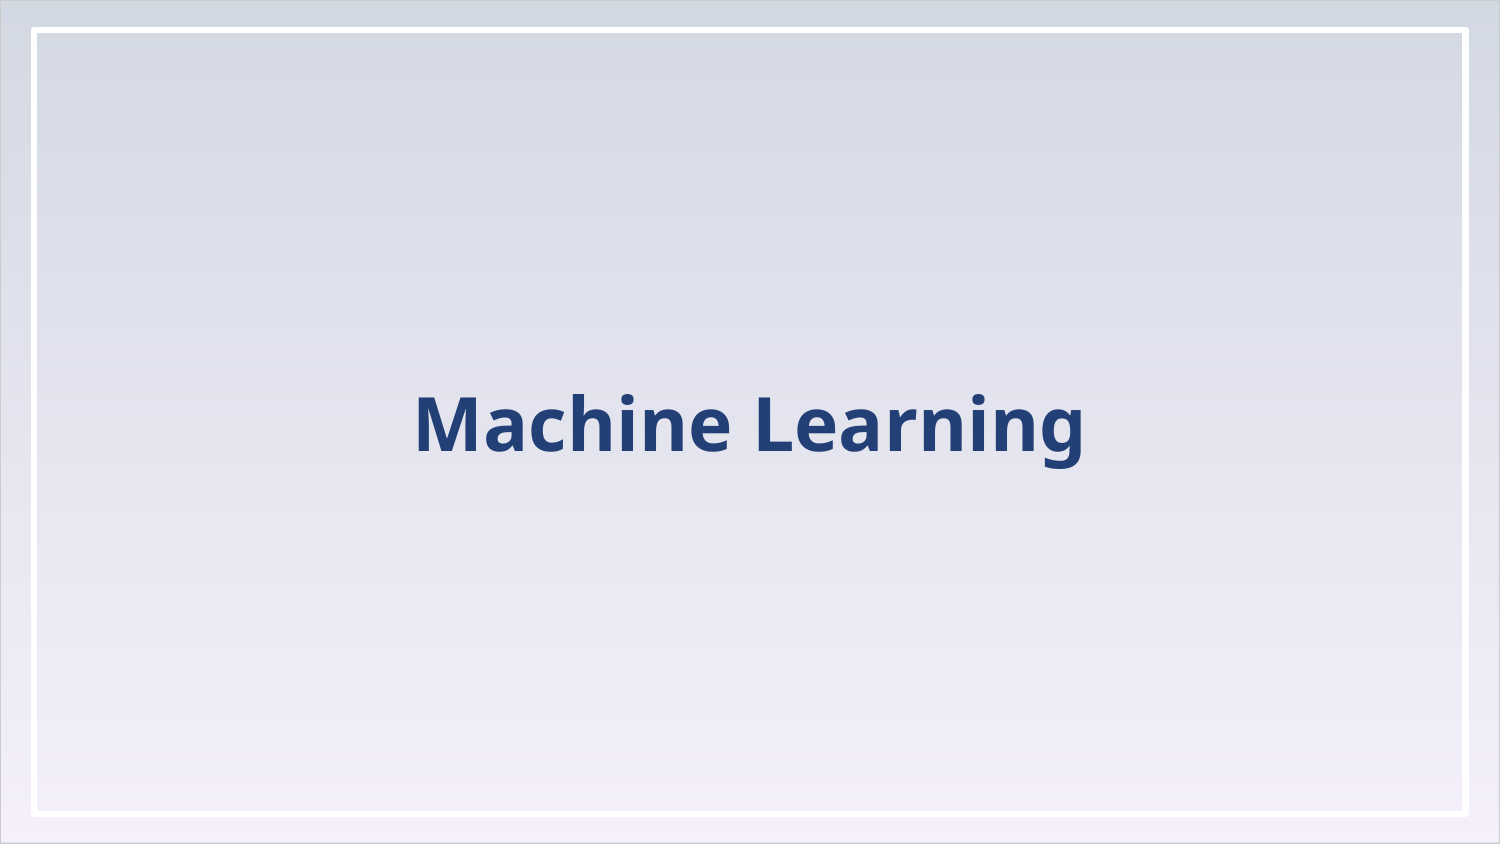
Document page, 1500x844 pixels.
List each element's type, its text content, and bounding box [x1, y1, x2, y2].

title Machine Learning [51, 352, 1449, 491]
